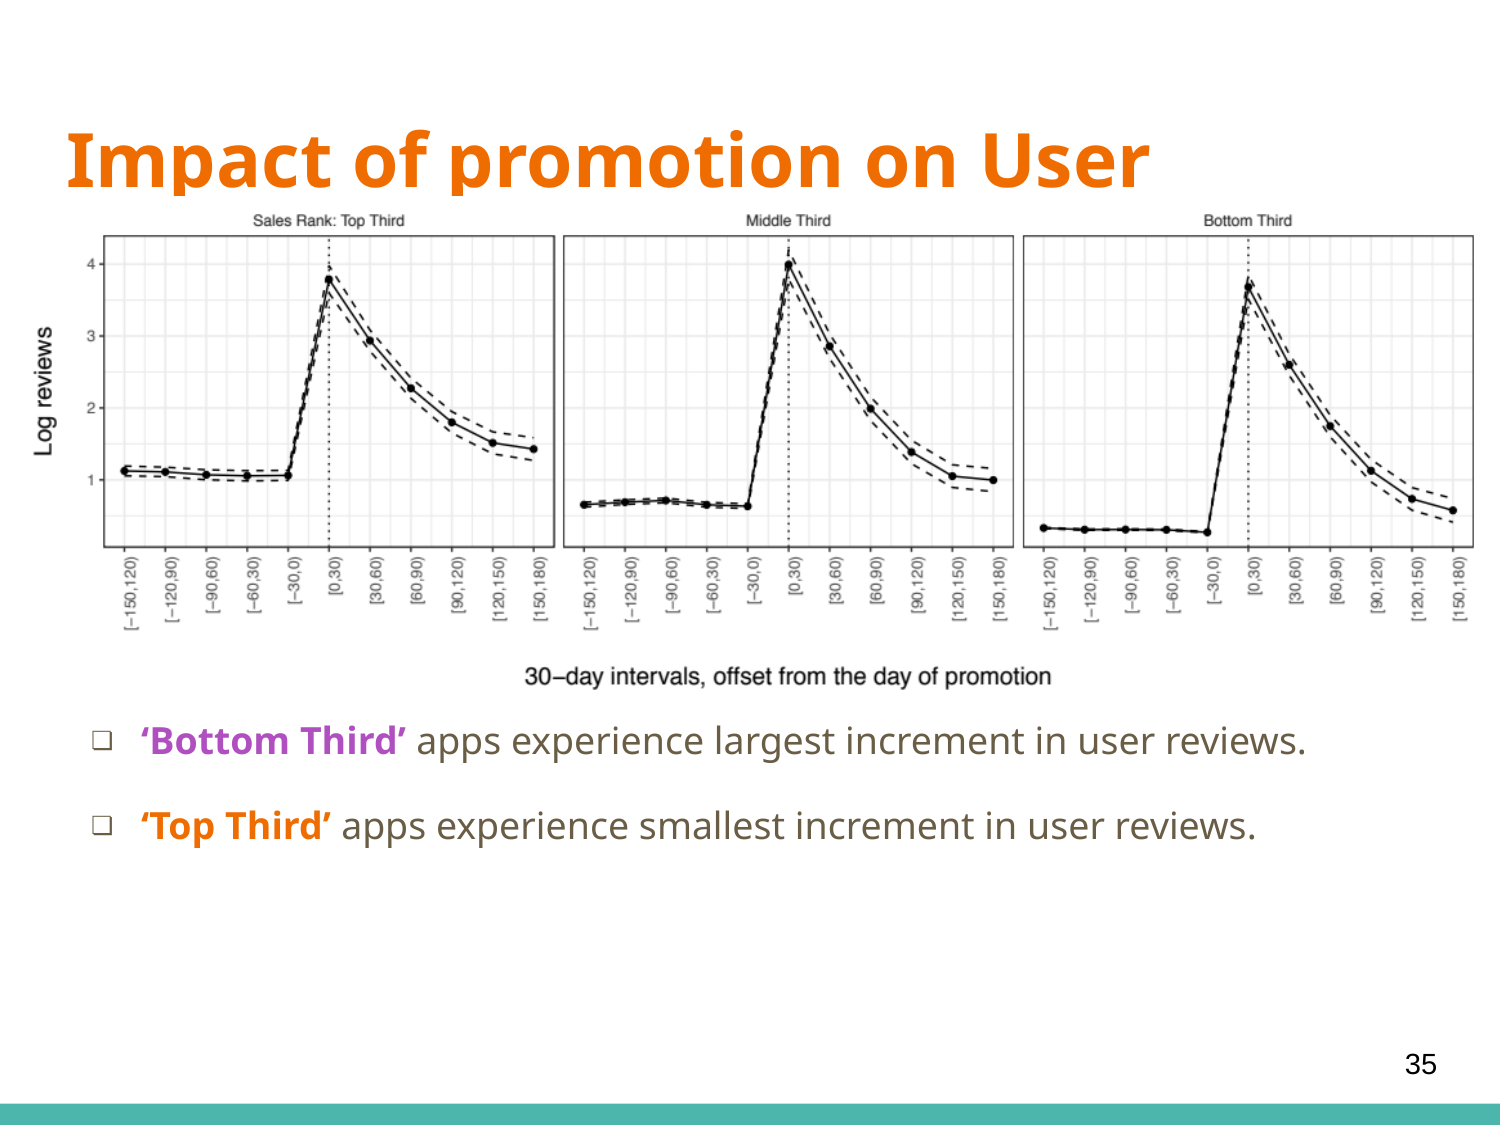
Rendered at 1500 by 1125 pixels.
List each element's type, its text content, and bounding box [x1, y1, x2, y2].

title Impact of promotion on User Reviews [51, 97, 1449, 194]
picture [0, 195, 1481, 697]
list Sales rank history time-series for 2015 [source: Keepa.com] ‘Bottom Third’ apps experience largest increment in user reviews. ‘Top Third’ apps experience smallest increment in user reviews. [51, 704, 1449, 1000]
slide_number 34 [1389, 1019, 1480, 1106]
